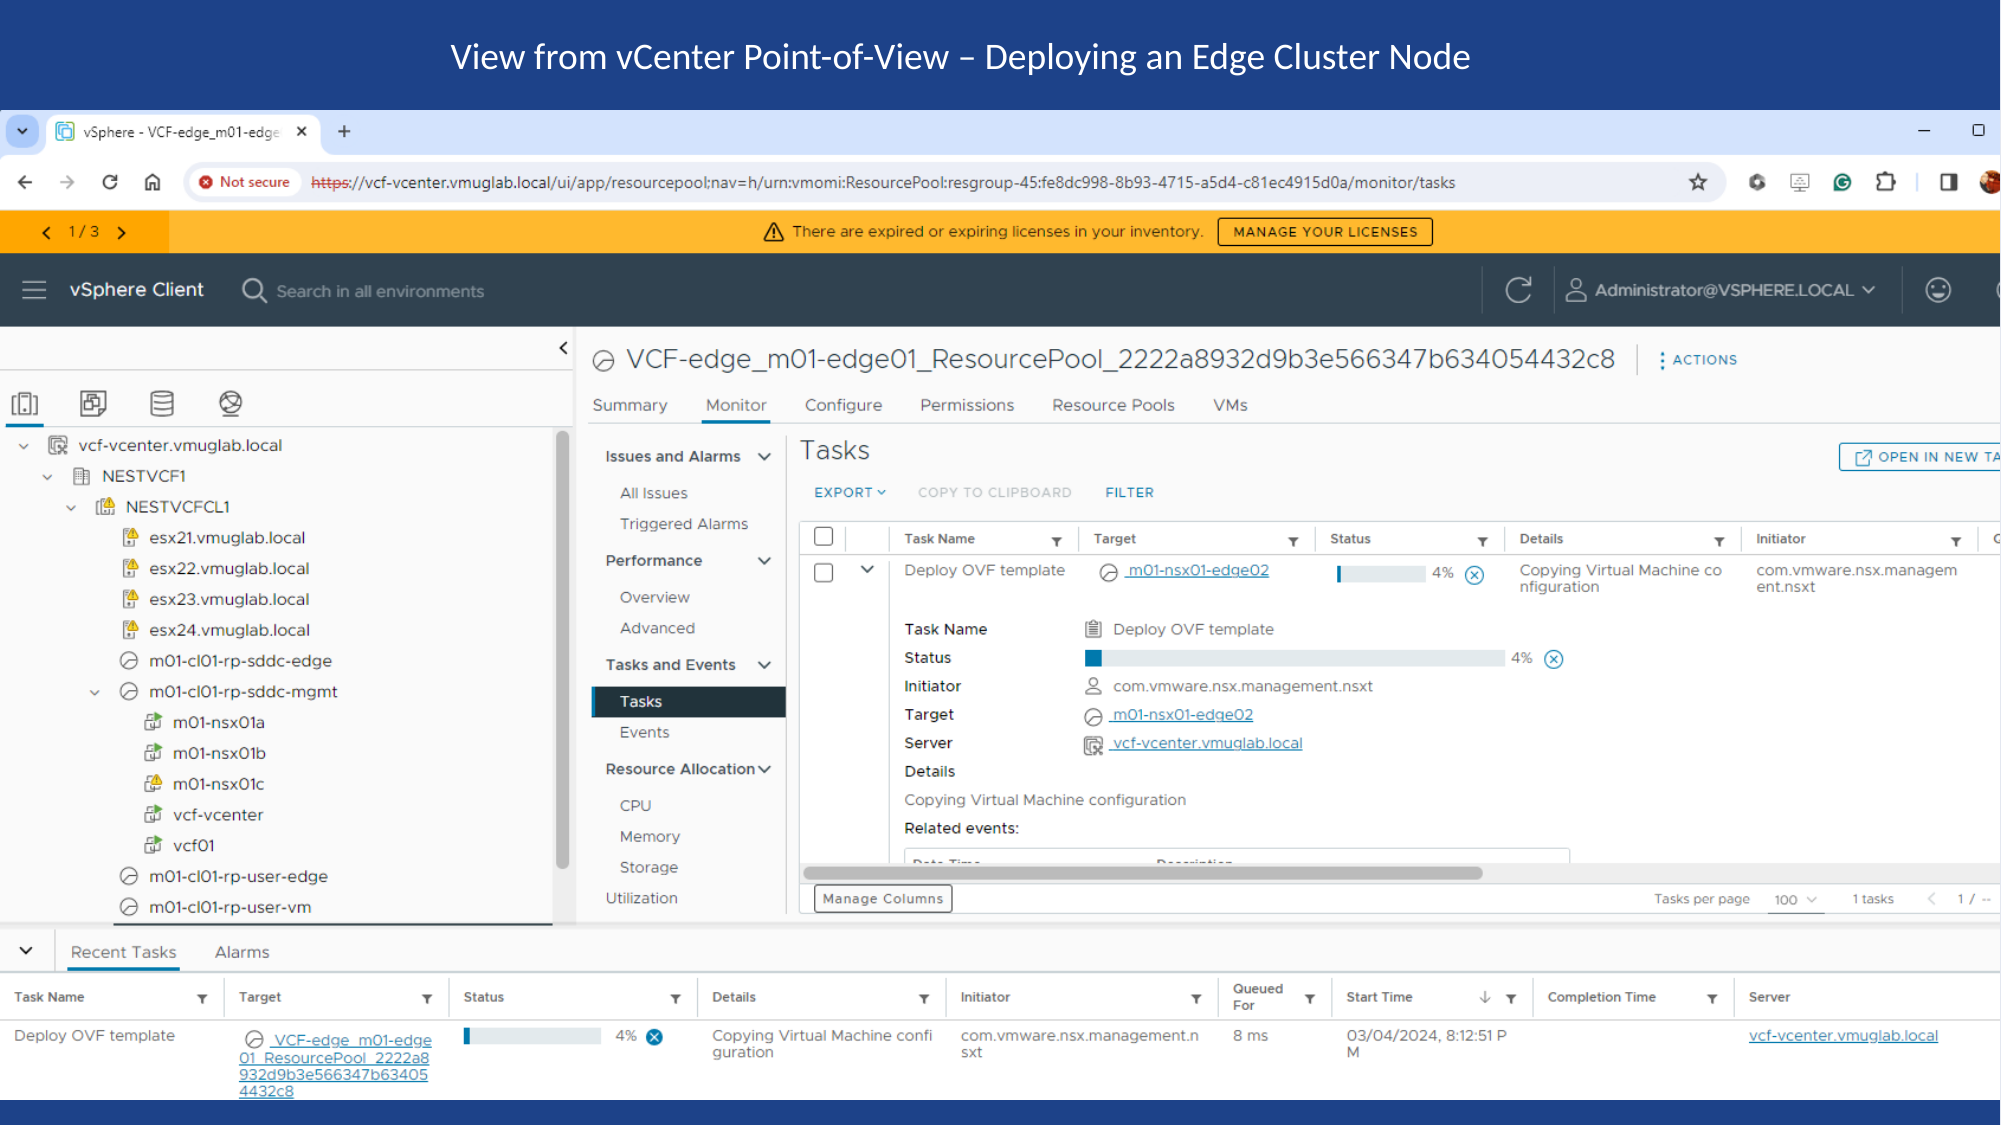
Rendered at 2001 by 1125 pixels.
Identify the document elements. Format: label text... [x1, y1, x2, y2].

picture [0, 0, 2001, 1125]
text_box View from vCenter Point-of-View – Deploying an Edge Cluster Node [435, 24, 1488, 85]
